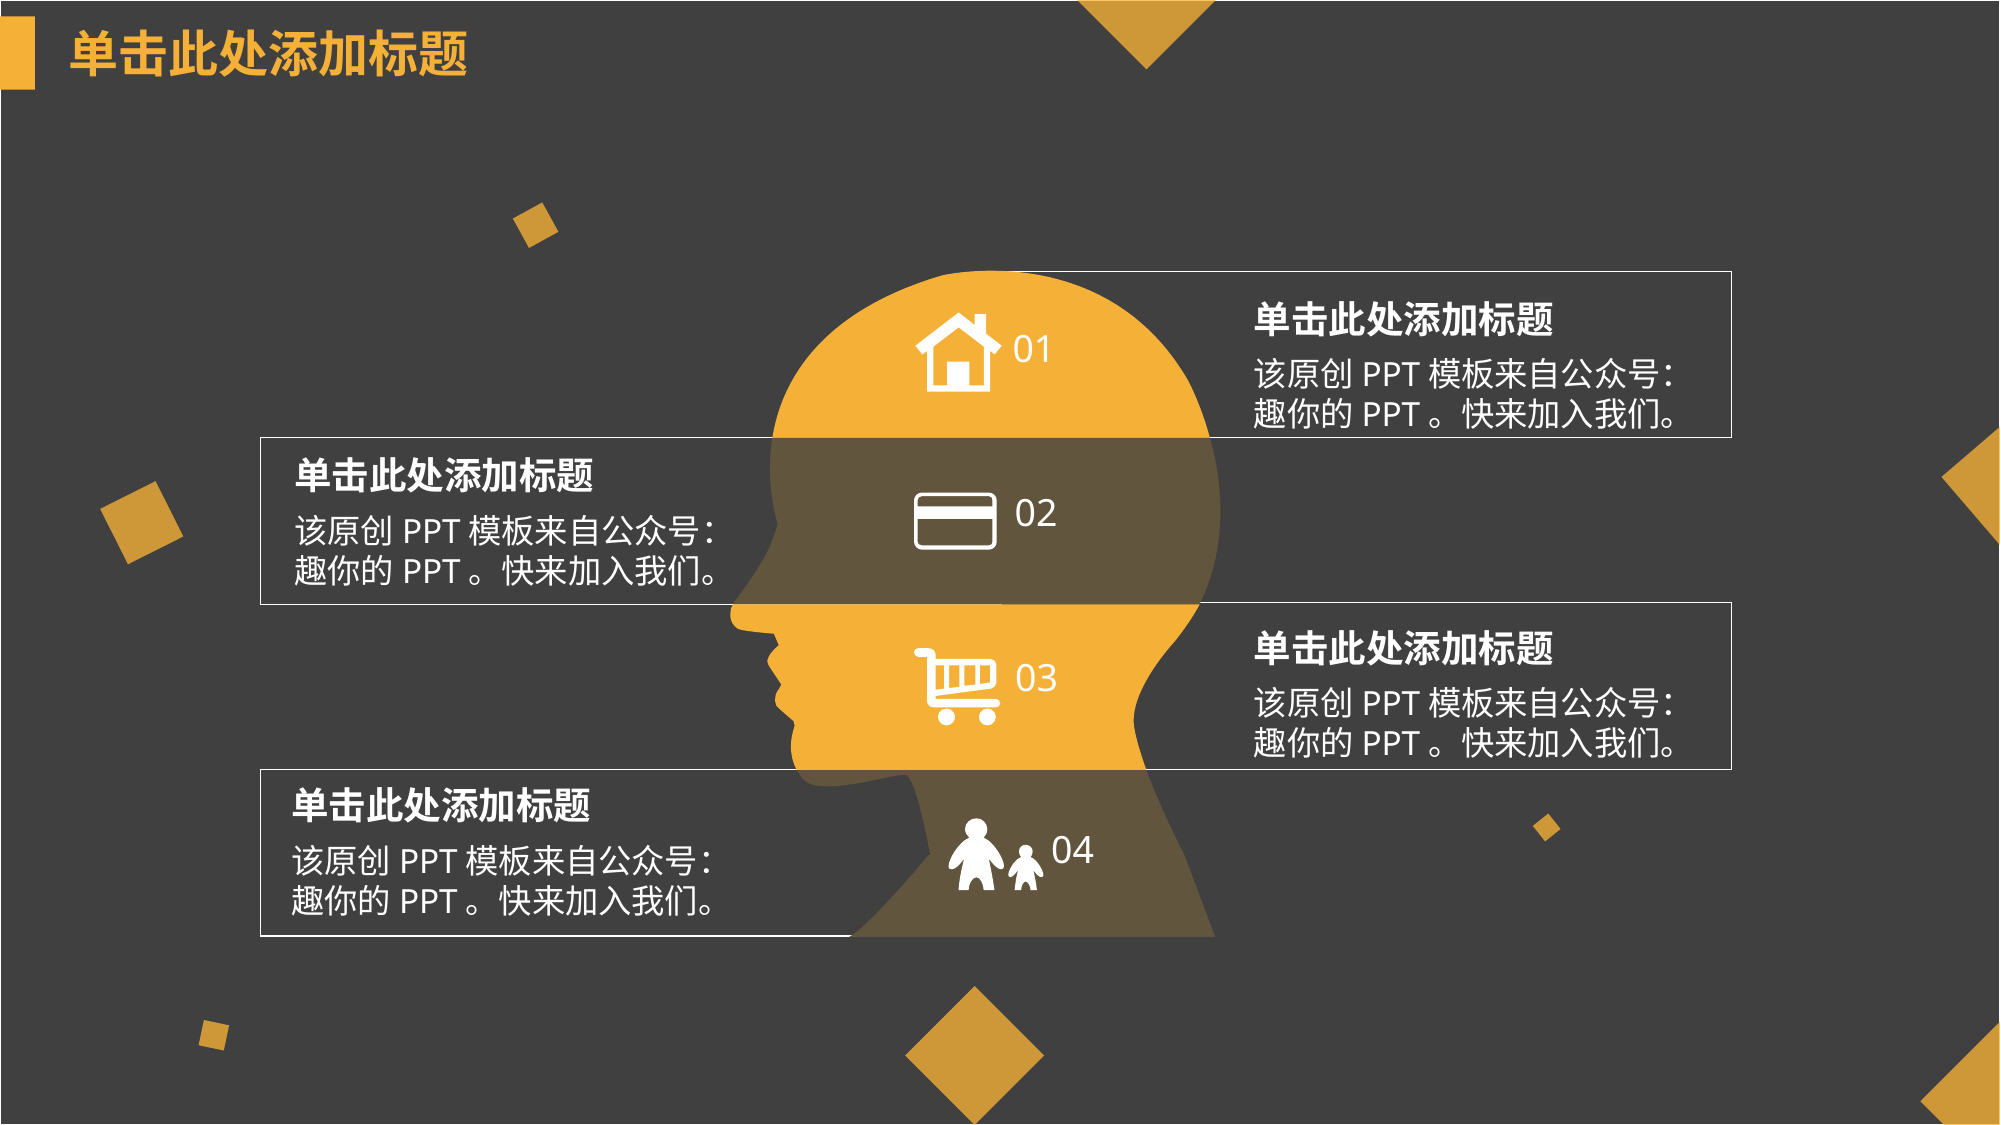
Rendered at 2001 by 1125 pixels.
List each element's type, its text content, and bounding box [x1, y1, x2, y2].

text_box [903, 984, 1046, 1125]
text_box 01 [997, 317, 1071, 377]
text_box [914, 492, 997, 550]
text_box [772, 270, 1210, 437]
text_box [98, 479, 185, 566]
text_box [948, 818, 1004, 891]
text_box [1004, 270, 1733, 439]
text_box 单击此处添加标题 [1239, 288, 1590, 346]
text_box [259, 768, 930, 937]
text_box [1075, 0, 1218, 71]
text_box [1940, 425, 2000, 547]
text_box [511, 201, 560, 250]
text_box 该原创PPT模板来自公众号：趣你的PPT。快来加入我们。 [279, 502, 780, 597]
text_box [978, 708, 996, 726]
text_box 单击此处添加标题 [1239, 617, 1575, 675]
text_box 03 [1000, 646, 1073, 707]
text_box [1008, 844, 1037, 891]
text_box [197, 1018, 231, 1052]
text_box [915, 312, 997, 392]
text_box [1919, 1020, 2000, 1125]
text_box [796, 770, 1216, 937]
text_box [733, 437, 1221, 604]
text_box [730, 604, 1200, 770]
text_box [1531, 812, 1563, 843]
text_box 04 [1036, 819, 1109, 879]
text_box 单击此处添加标题 [53, 15, 484, 90]
text_box [937, 708, 956, 726]
text_box 单击此处添加标题 [279, 445, 647, 502]
text_box 该原创PPT模板来自公众号：趣你的PPT。快来加入我们。 [1239, 346, 1740, 441]
text_box 该原创PPT模板来自公众号：趣你的PPT。快来加入我们。 [1239, 675, 1740, 770]
text_box 单击此处添加标题 [276, 775, 628, 832]
text_box [0, 0, 2000, 1125]
text_box [259, 437, 772, 606]
text_box [0, 15, 36, 91]
text_box 该原创PPT模板来自公众号：趣你的PPT。快来加入我们。 [276, 832, 777, 927]
text_box [1134, 602, 1733, 770]
text_box 02 [999, 482, 1073, 542]
text_box [914, 648, 1000, 708]
